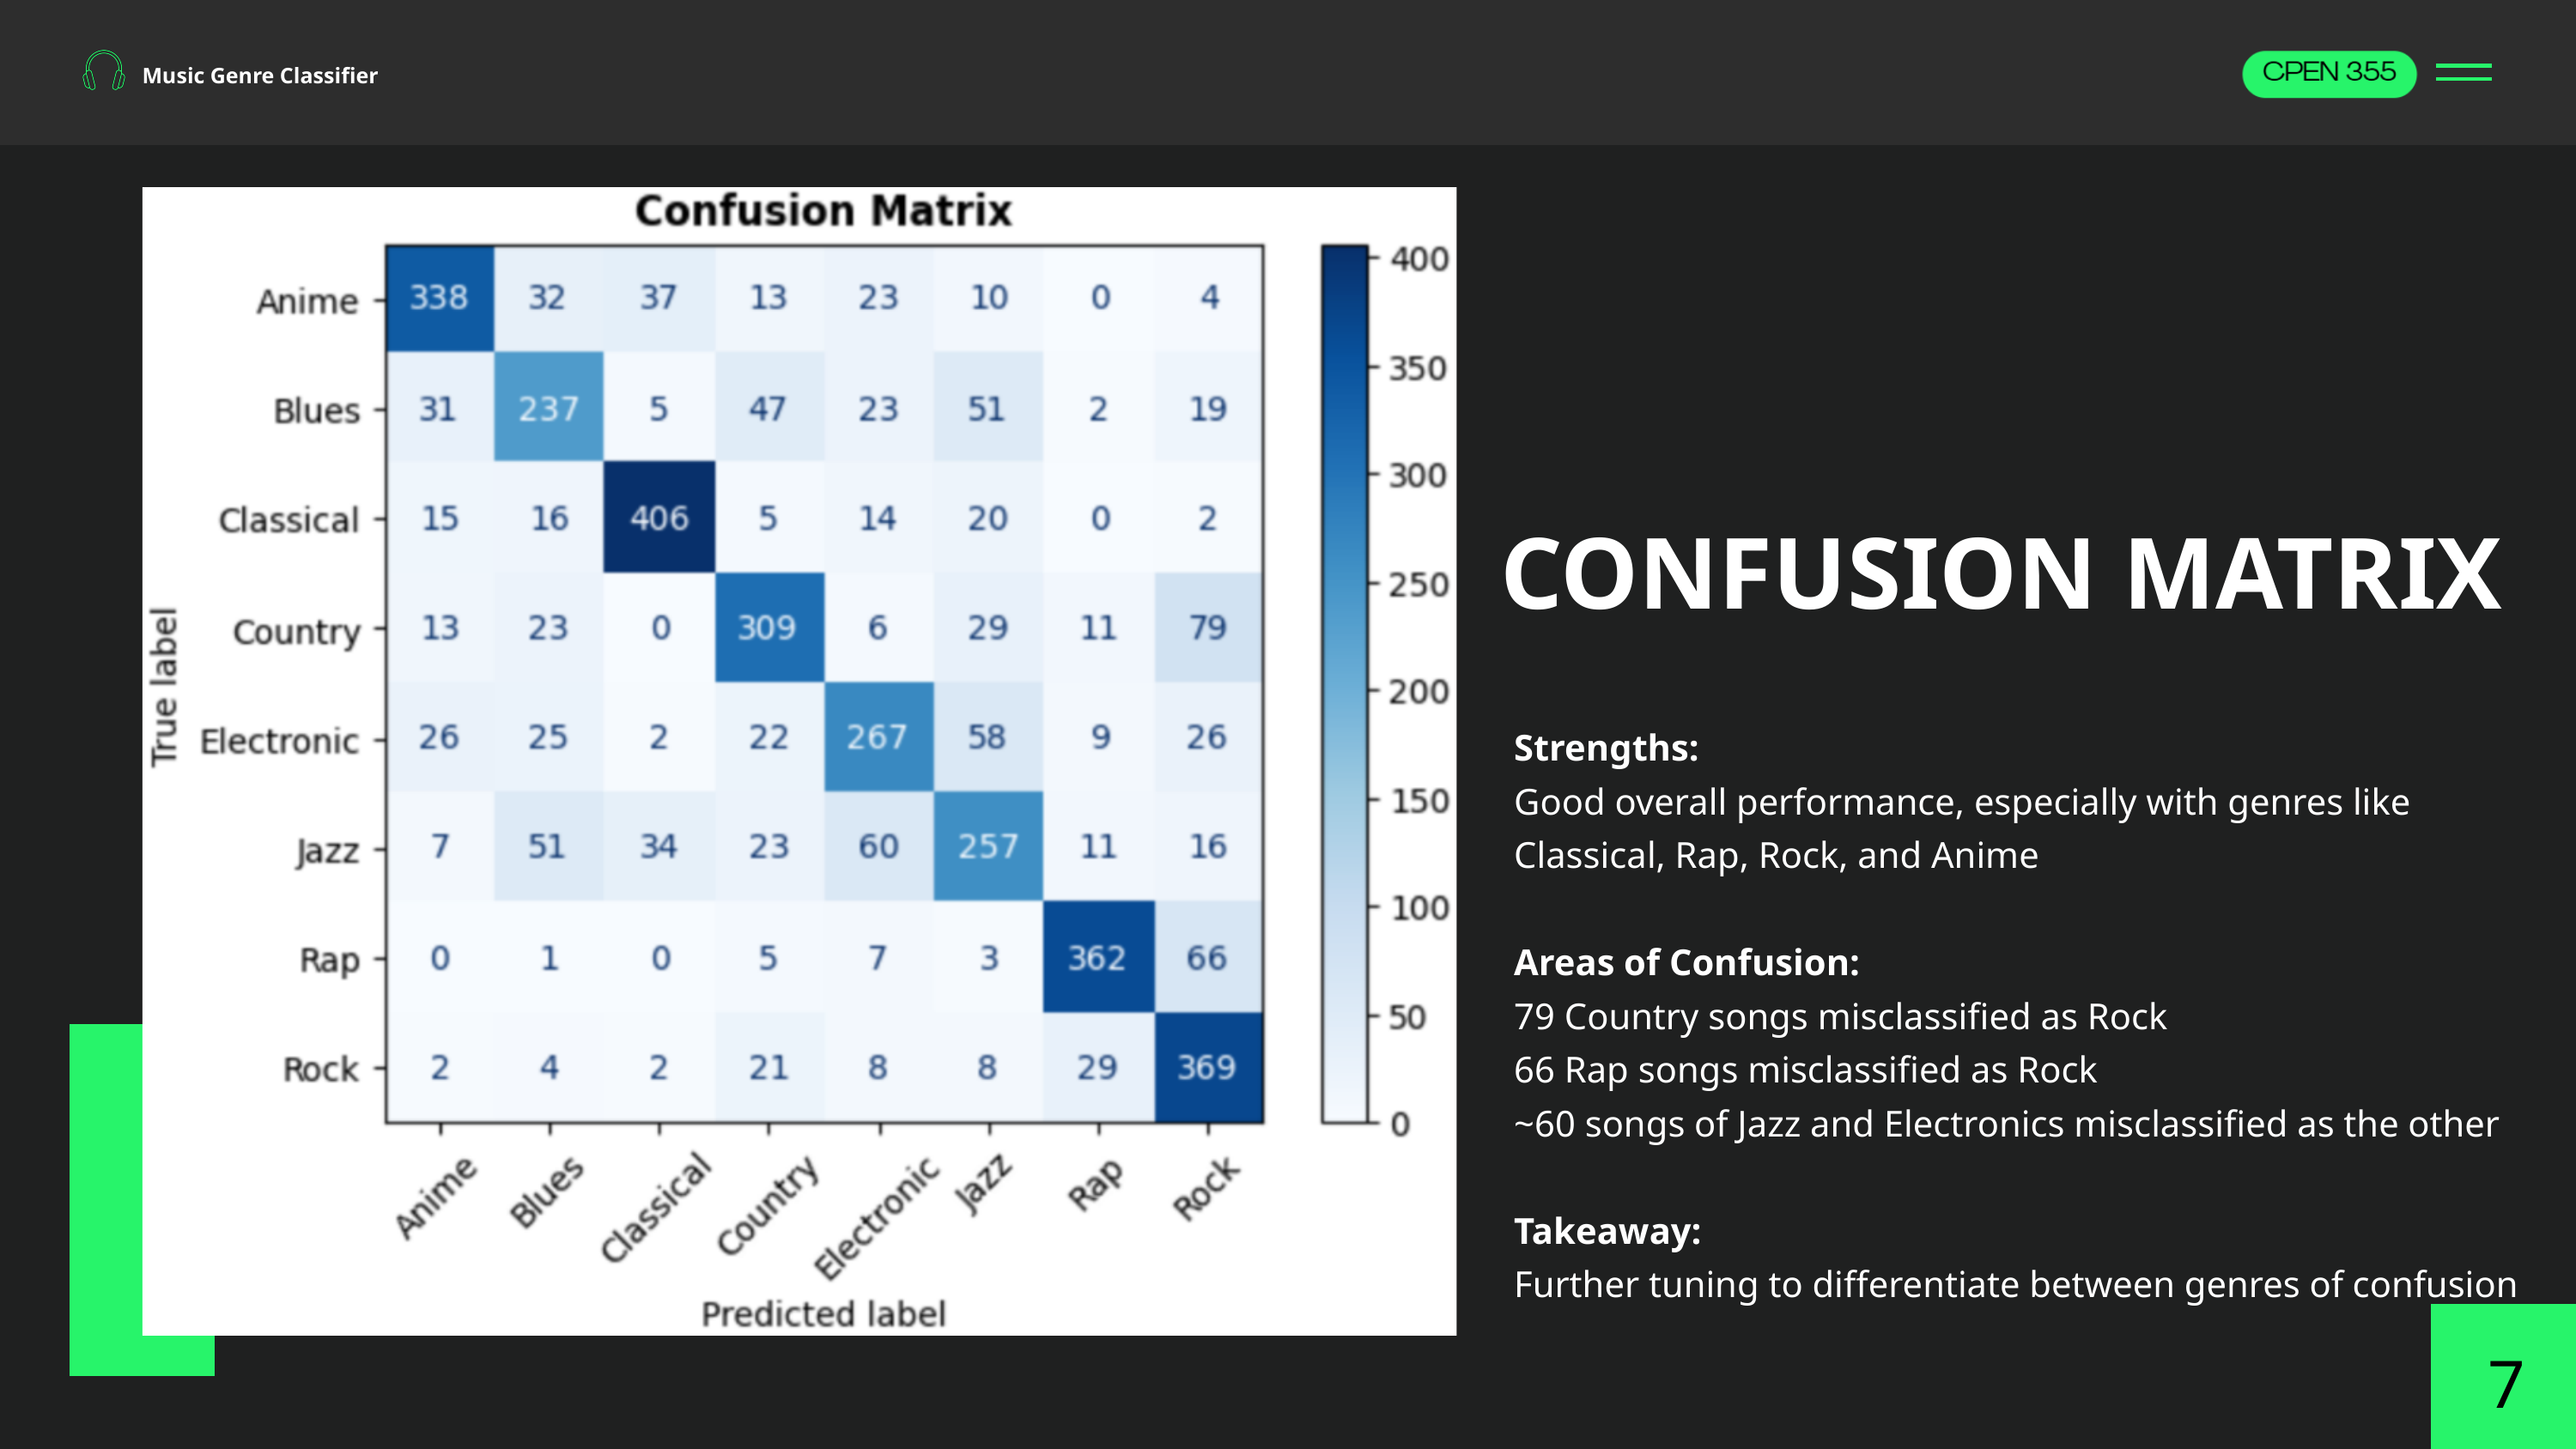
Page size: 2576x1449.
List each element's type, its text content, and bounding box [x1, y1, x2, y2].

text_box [70, 1024, 216, 1377]
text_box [0, 0, 2576, 145]
text_box Strengths: Good overall performance, especially with genres like Classical, Rap, Rock, and Anime Areas of Confusion: 79 Country songs misclassified as Rock 66 Rap songs misclassified as Rock ~60 songs of Jazz and Electronics misclassified as the other Takeaway: Further tuning to differentiate between genres of confusion [1514, 714, 2521, 1305]
picture [2238, 41, 2422, 104]
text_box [2430, 1303, 2576, 1449]
text_box [142, 187, 1457, 1336]
text_box CONFUSION MATRIX [1500, 519, 2535, 629]
